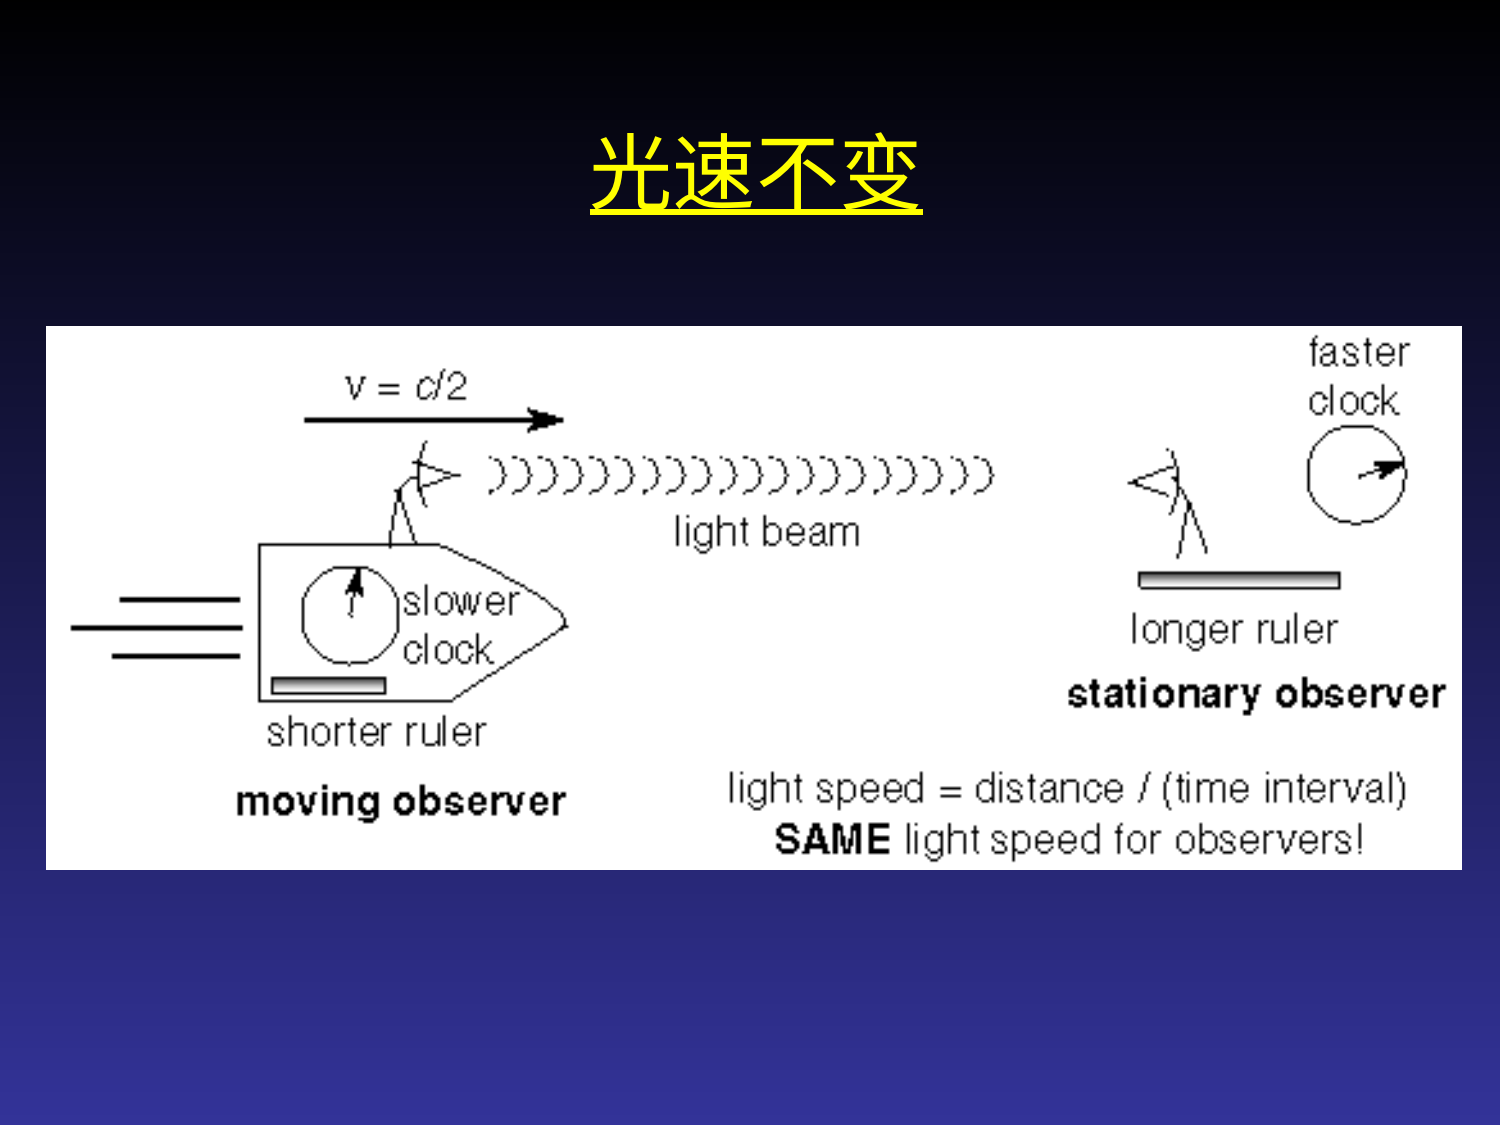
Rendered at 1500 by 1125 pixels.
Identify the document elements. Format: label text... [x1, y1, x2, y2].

title 光速不变 [55, 113, 1456, 227]
picture [46, 326, 1462, 870]
